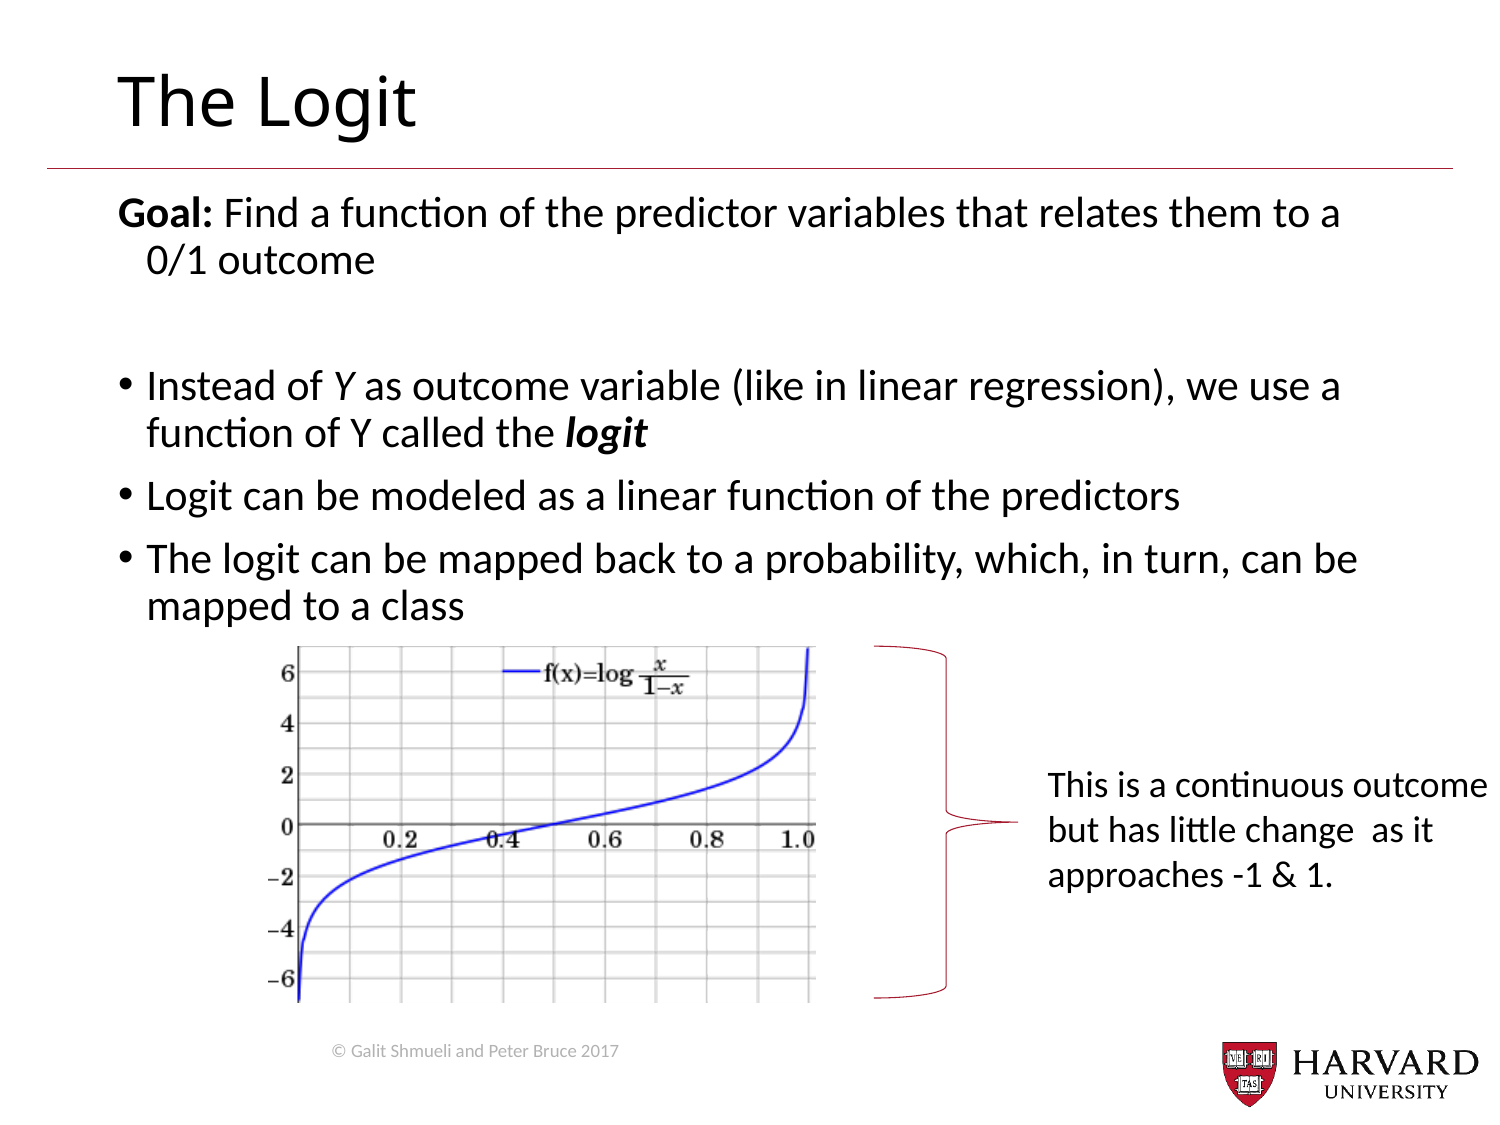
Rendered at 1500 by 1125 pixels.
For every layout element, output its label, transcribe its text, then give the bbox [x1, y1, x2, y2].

text_box [873, 645, 1019, 999]
list Goal: Find a function of the predictor variables that relates them to a 0/1 outcome Instead of Y as outcome variable (like in linear regression), we use a function of Y called the logit Logit can be modeled as a linear function of the predictors The logit can be mapped back to a probability, which, in turn, can be mapped to a class [103, 182, 1397, 664]
picture [1200, 1024, 1500, 1125]
picture [268, 646, 816, 1003]
text_box This is a continuous outcome but has little change as it approaches -1 & 1. [1032, 752, 1500, 903]
footer © Galit Shmueli and Peter Bruce 2017 [150, 1012, 800, 1088]
title The Logit [103, 59, 1397, 157]
